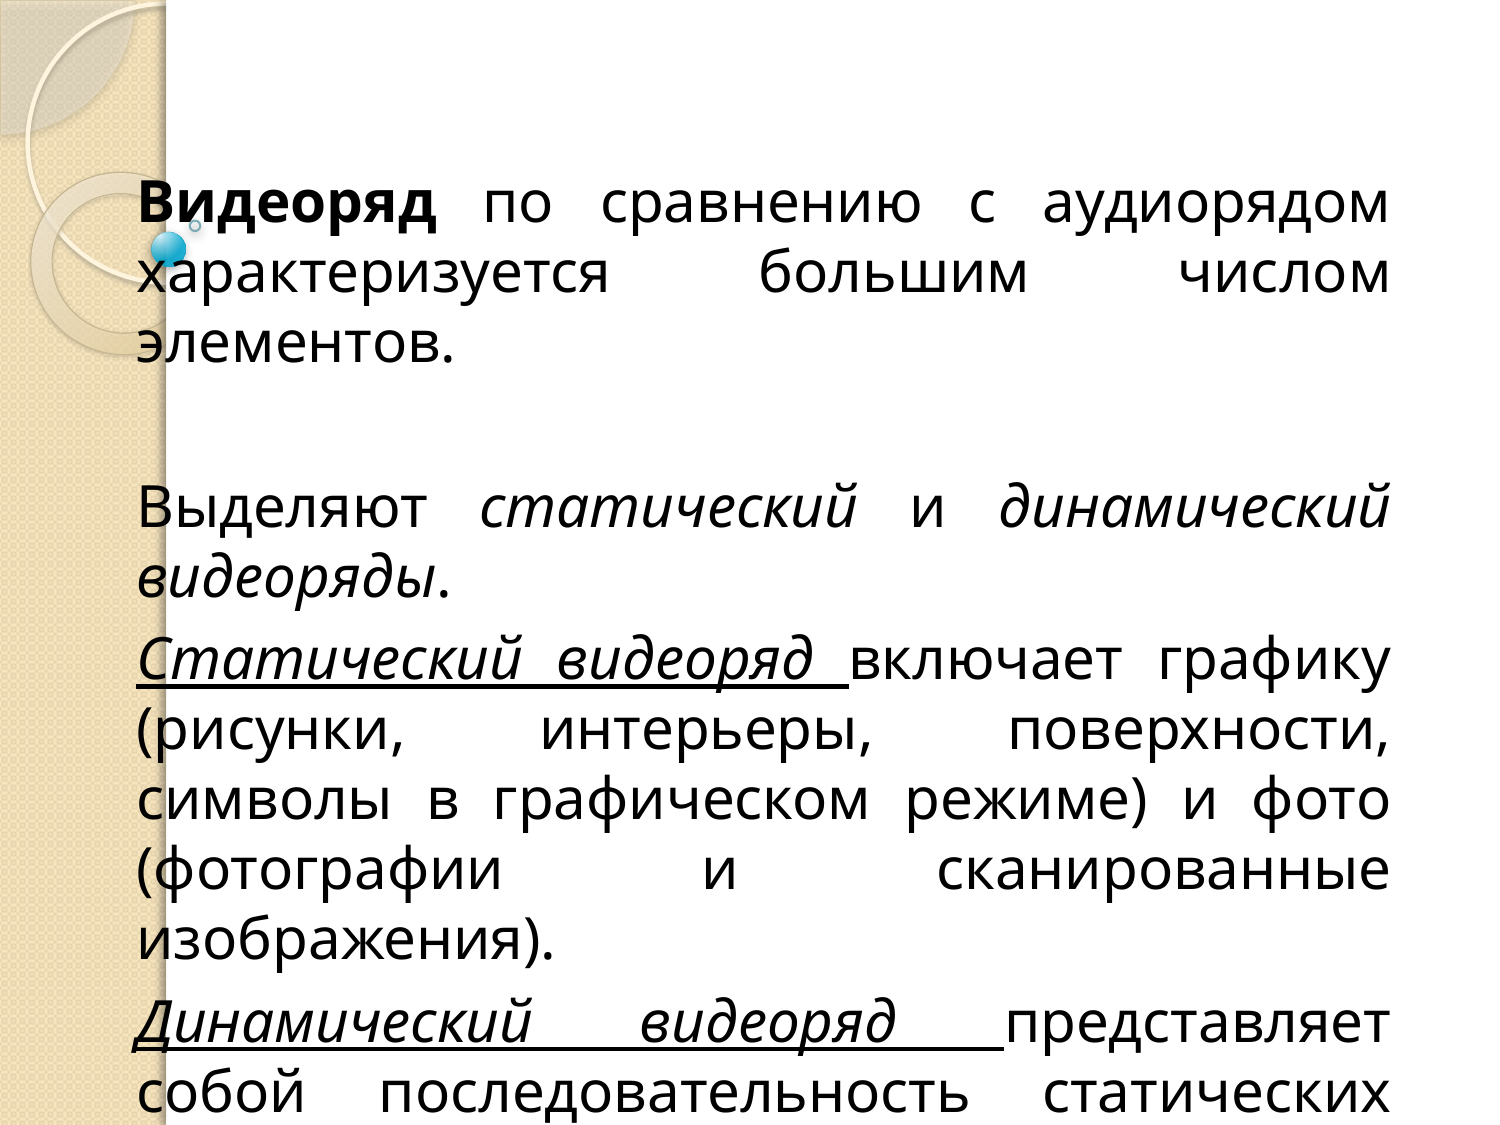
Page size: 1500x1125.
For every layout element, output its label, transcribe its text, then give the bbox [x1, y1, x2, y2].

subtitle Видеоряд по сравнению с аудиорядом характеризуется большим числом элементов. Выделяют статический и динамический видеоряды. Статический видеоряд включает графику (рисунки, интерьеры, поверхности, символы в графическом режиме) и фото (фотографии и сканированные изображения). Динамический видеоряд представляет собой последовательность статических элементов (кадров). [117, 164, 1407, 1032]
